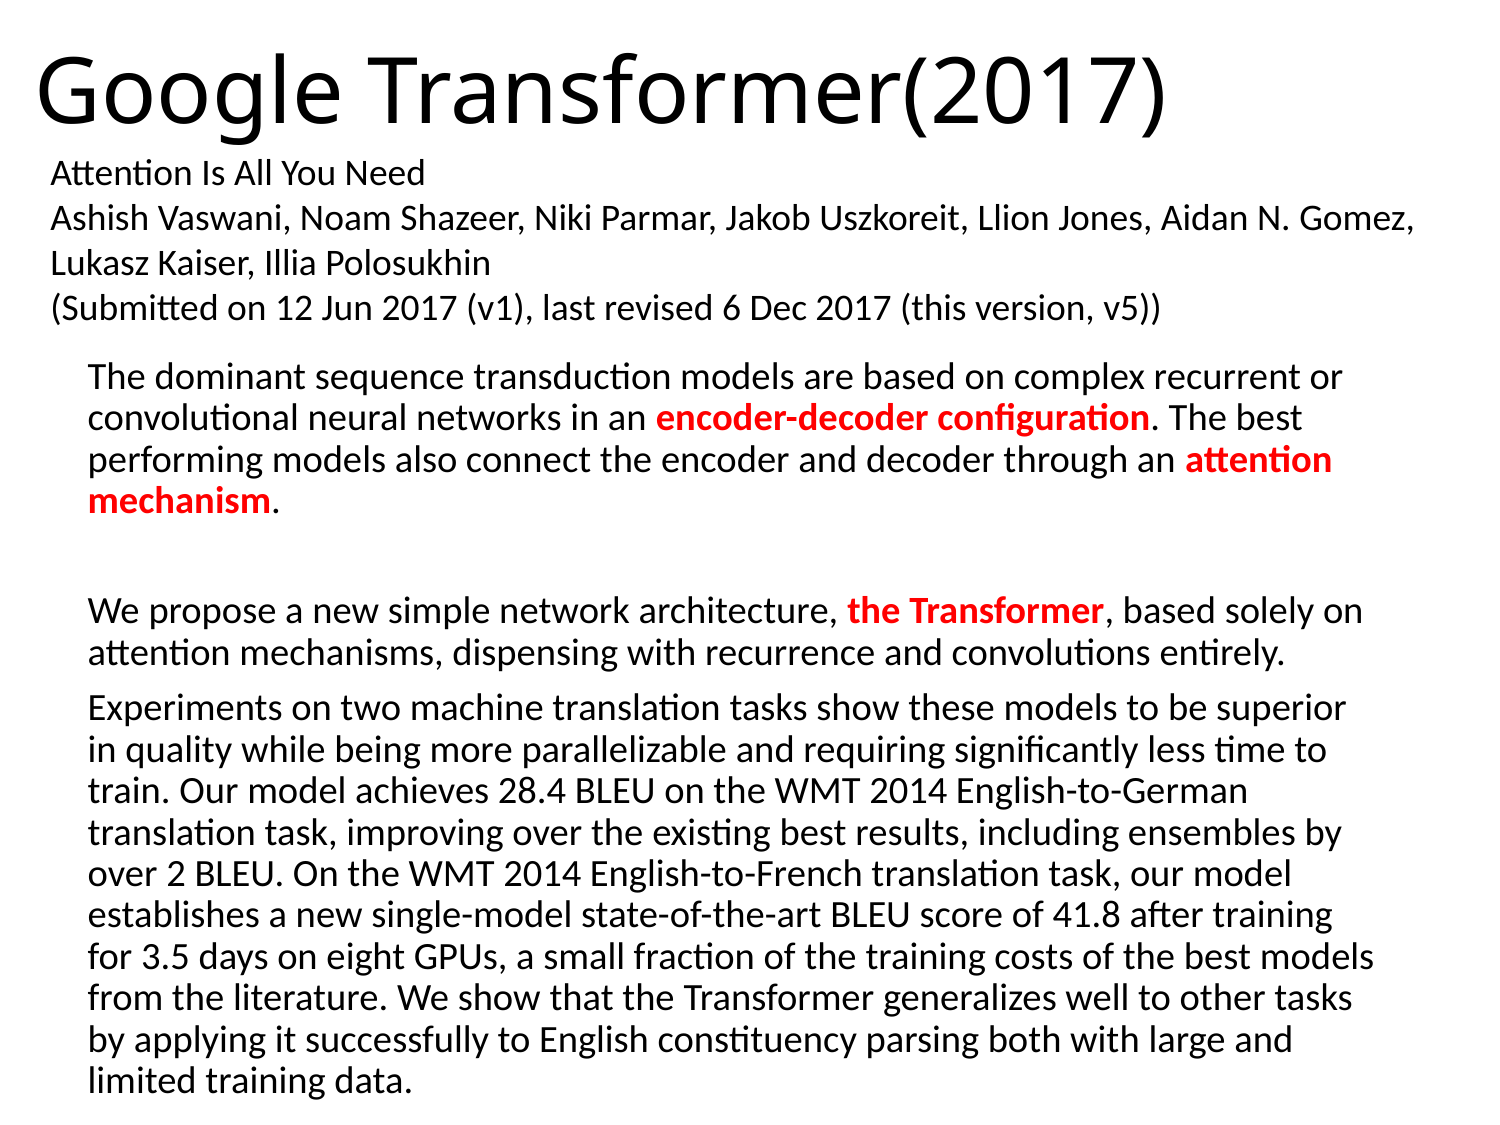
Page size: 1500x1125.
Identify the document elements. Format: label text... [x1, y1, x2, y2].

list The dominant sequence transduction models are based on complex recurrent or convolutional neural networks in an encoder-decoder configuration. The best performing models also connect the encoder and decoder through an attention mechanism. We propose a new simple network architecture, the Transformer, based solely on attention mechanisms, dispensing with recurrence and convolutions entirely. Experiments on two machine translation tasks show these models to be superior in quality while being more parallelizable and requiring significantly less time to train. Our model achieves 28.4 BLEU on the WMT 2014 English-to-German translation task, improving over the existing best results, including ensembles by over 2 BLEU. On the WMT 2014 English-to-French translation task, our model establishes a new single-model state-of-the-art BLEU score of 41.8 after training for 3.5 days on eight GPUs, a small fraction of the training costs of the best models from the literature. We show that the Transformer generalizes well to other tasks by applying it successfully to English constituency parsing both with large and limited training data. [72, 348, 1397, 1125]
title Google Transformer(2017) [19, 31, 1314, 157]
text_box Attention Is All You Need Ashish Vaswani, Noam Shazeer, Niki Parmar, Jakob Uszkoreit, Llion Jones, Aidan N. Gomez, Lukasz Kaiser, Illia Polosukhin (Submitted on 12 Jun 2017 (v1), last revised 6 Dec 2017 (this version, v5)) [35, 140, 1467, 335]
